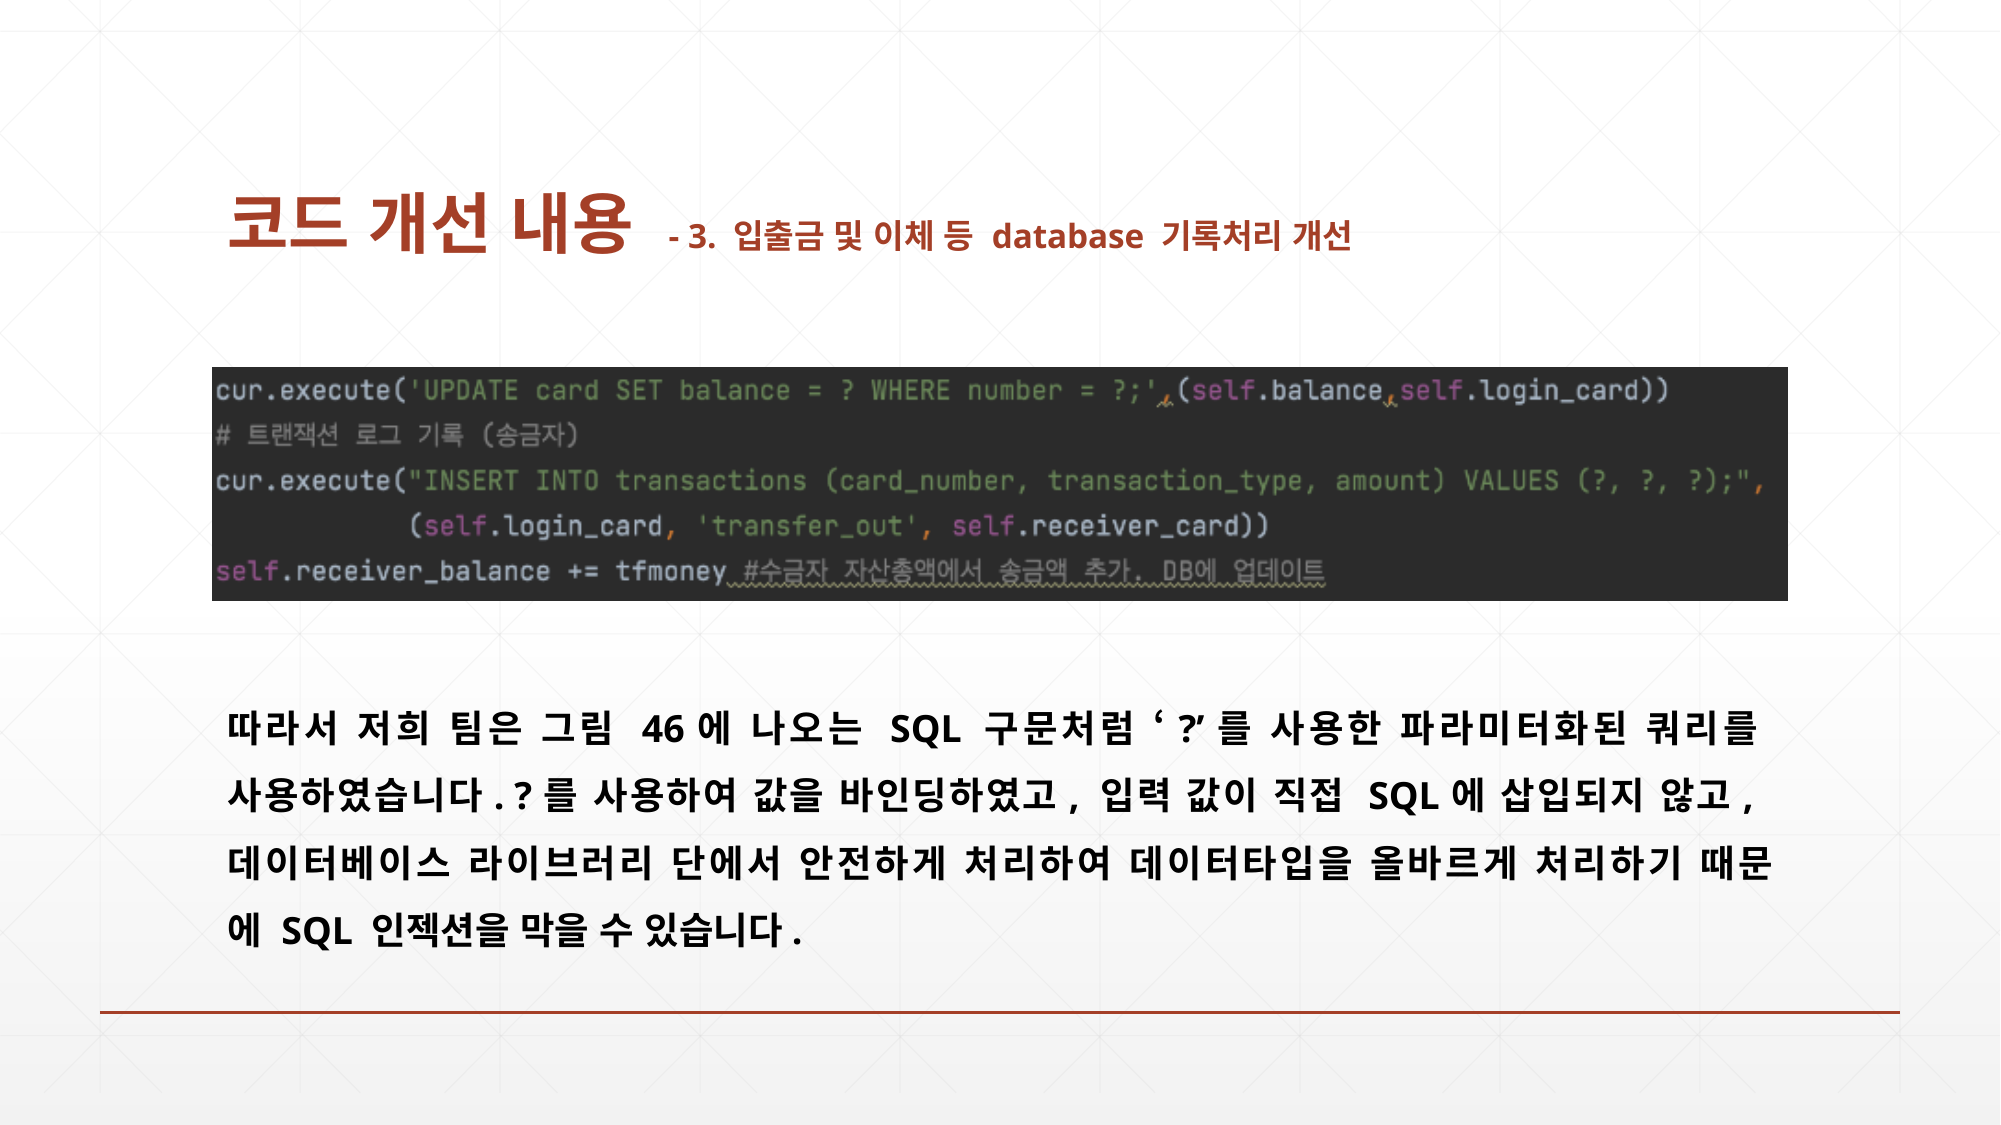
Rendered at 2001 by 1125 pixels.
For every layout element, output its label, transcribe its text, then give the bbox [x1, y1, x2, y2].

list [212, 367, 1788, 601]
text_box 따라서 저희 팀은 그림 46에 나오는 SQL 구문처럼 ‘?’를 사용한 파라미터화된 쿼리를 사용하였습니다. ?를 사용하여 값을 바인딩하였고, 입력 값이 직접 SQL에 삽입되지 않고, 데이터베이스 라이브러리 단에서 안전하게 처리하여 데이터타입을 올바르게 처리하기 때문에 SQL 인젝션을 막을 수 있습니다. [212, 674, 1788, 862]
title 코드 개선 내용 - 3. 입출금 및 이체 등 database 기록처리 개선 [212, 82, 1788, 271]
